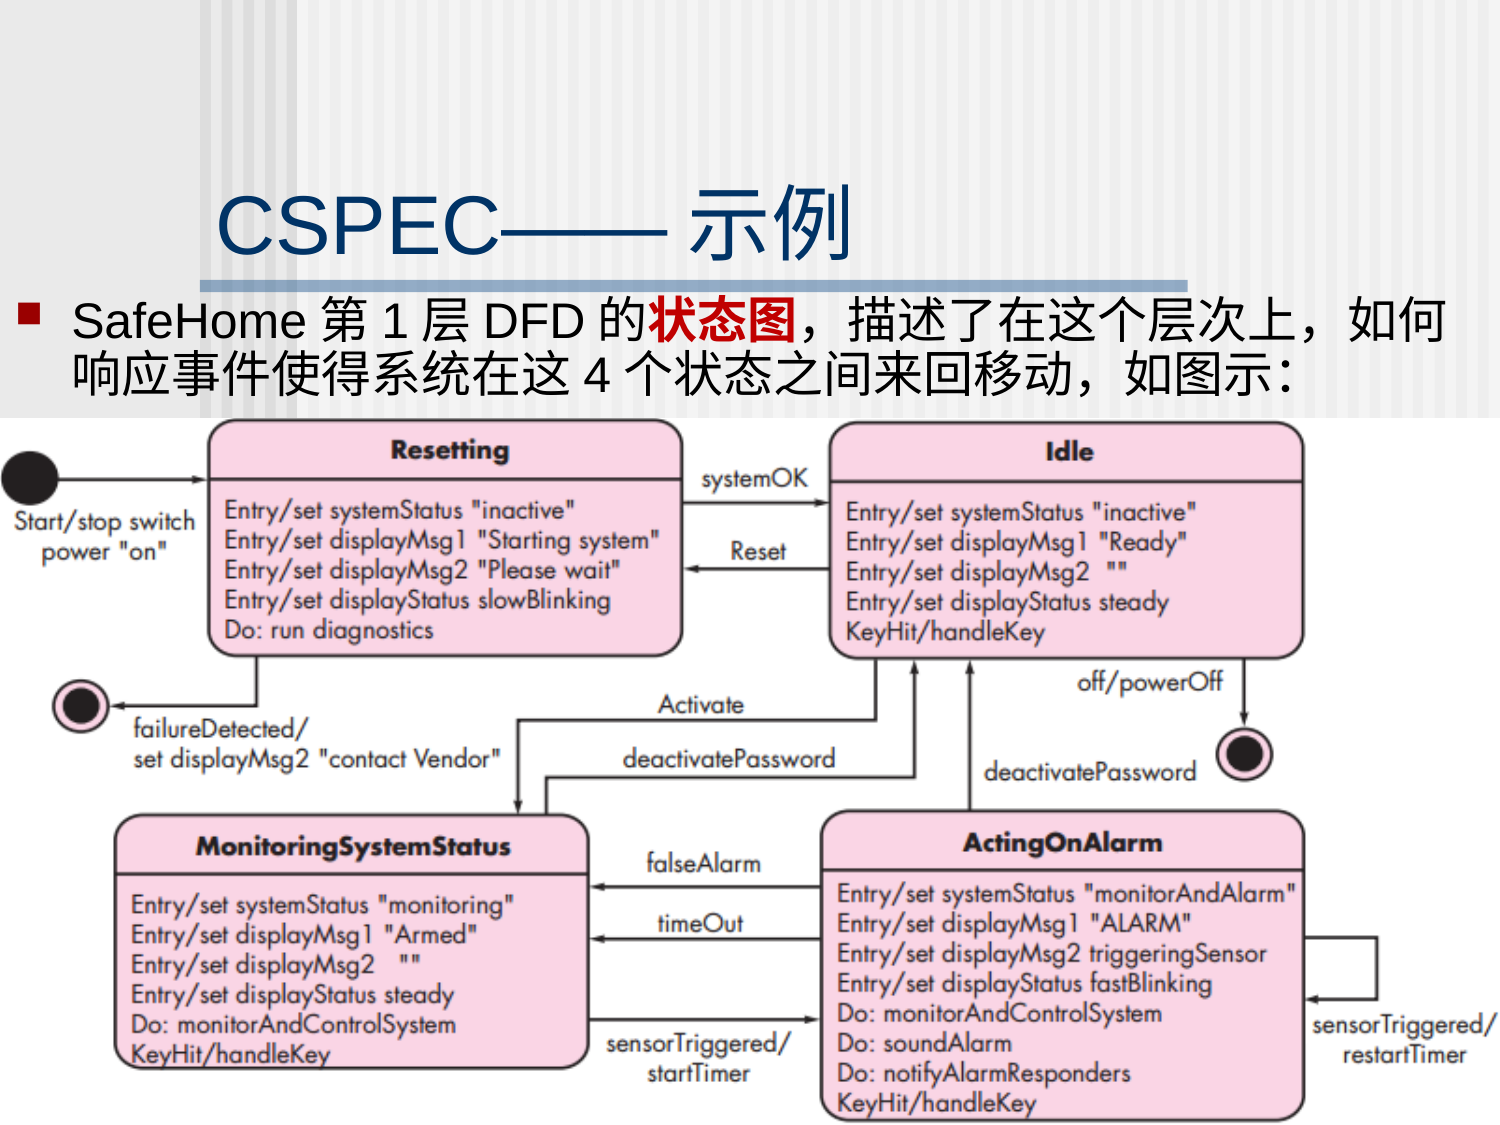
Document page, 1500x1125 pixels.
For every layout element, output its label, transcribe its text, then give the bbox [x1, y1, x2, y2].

title CSPEC——示例 [200, 174, 1500, 279]
picture [0, 418, 1500, 1125]
list SafeHome第1层DFD的状态图，描述了在这个层次上，如何响应事件使得系统在这4个状态之间来回移动，如图示： [0, 287, 1500, 418]
